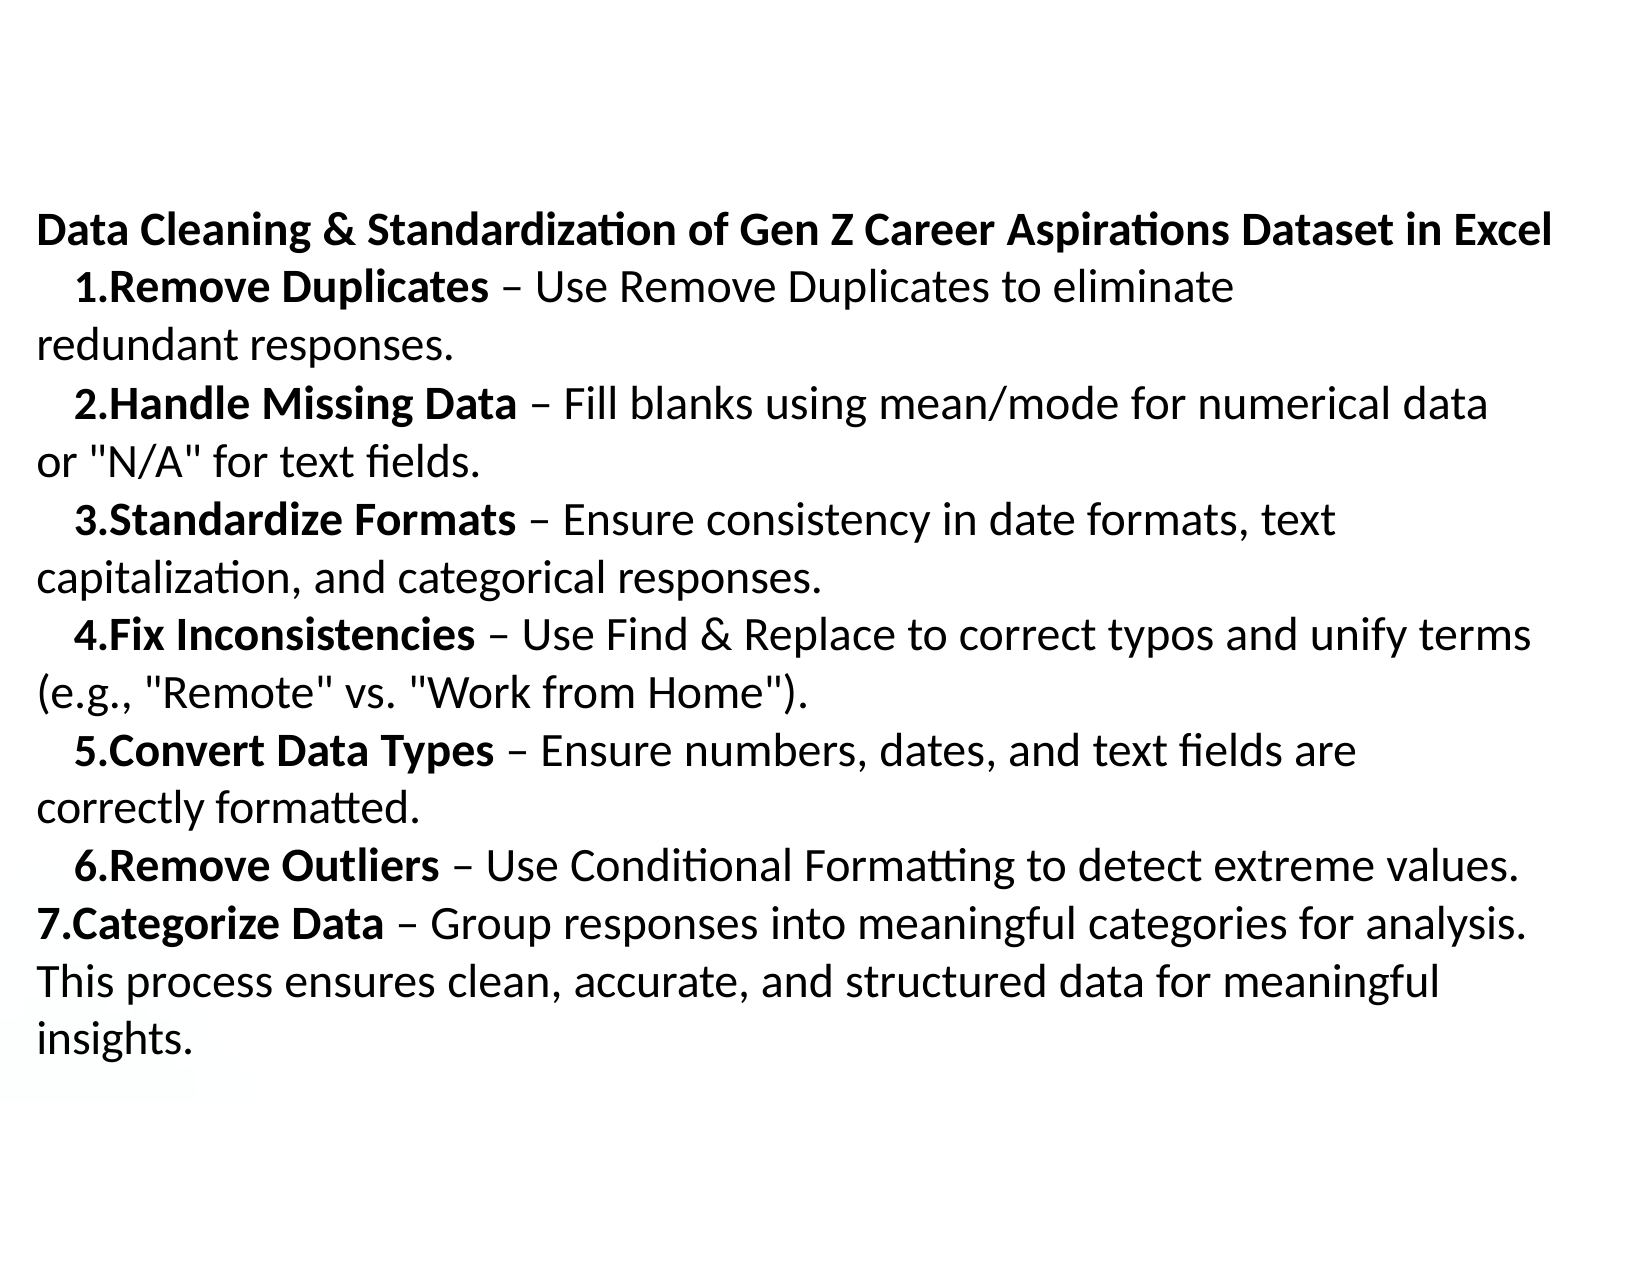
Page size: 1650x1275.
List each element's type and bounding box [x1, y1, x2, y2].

picture [0, 173, 1650, 1102]
